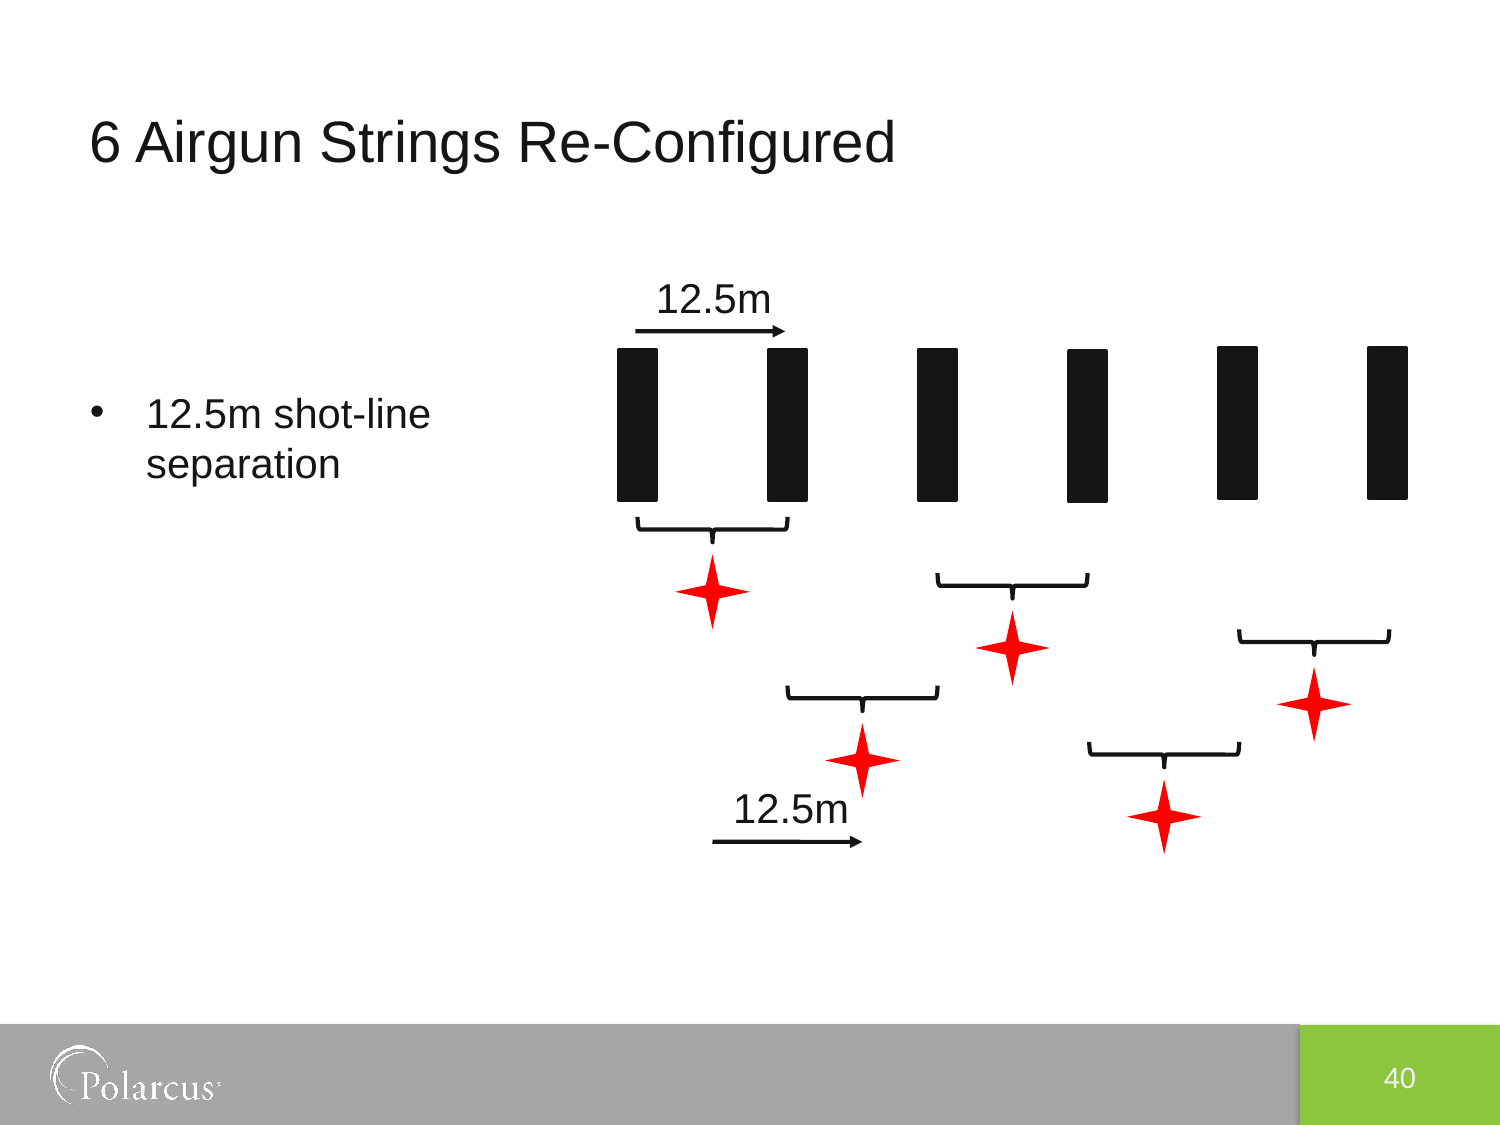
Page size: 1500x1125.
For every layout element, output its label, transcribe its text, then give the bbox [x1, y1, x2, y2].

title 6 Airgun Strings Re-Configured [75, 45, 1425, 233]
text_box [635, 264, 787, 332]
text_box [637, 516, 788, 630]
text_box [1068, 351, 1107, 502]
picture [50, 1045, 221, 1105]
text_box [1368, 348, 1407, 498]
list 12.5m shot-line separation [75, 262, 1425, 1005]
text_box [712, 774, 864, 842]
text_box [1218, 348, 1257, 498]
text_box [918, 349, 957, 500]
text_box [937, 572, 1088, 686]
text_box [787, 685, 938, 798]
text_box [1089, 741, 1240, 855]
text_box [618, 349, 657, 500]
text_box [1239, 629, 1390, 742]
text_box [768, 349, 807, 500]
